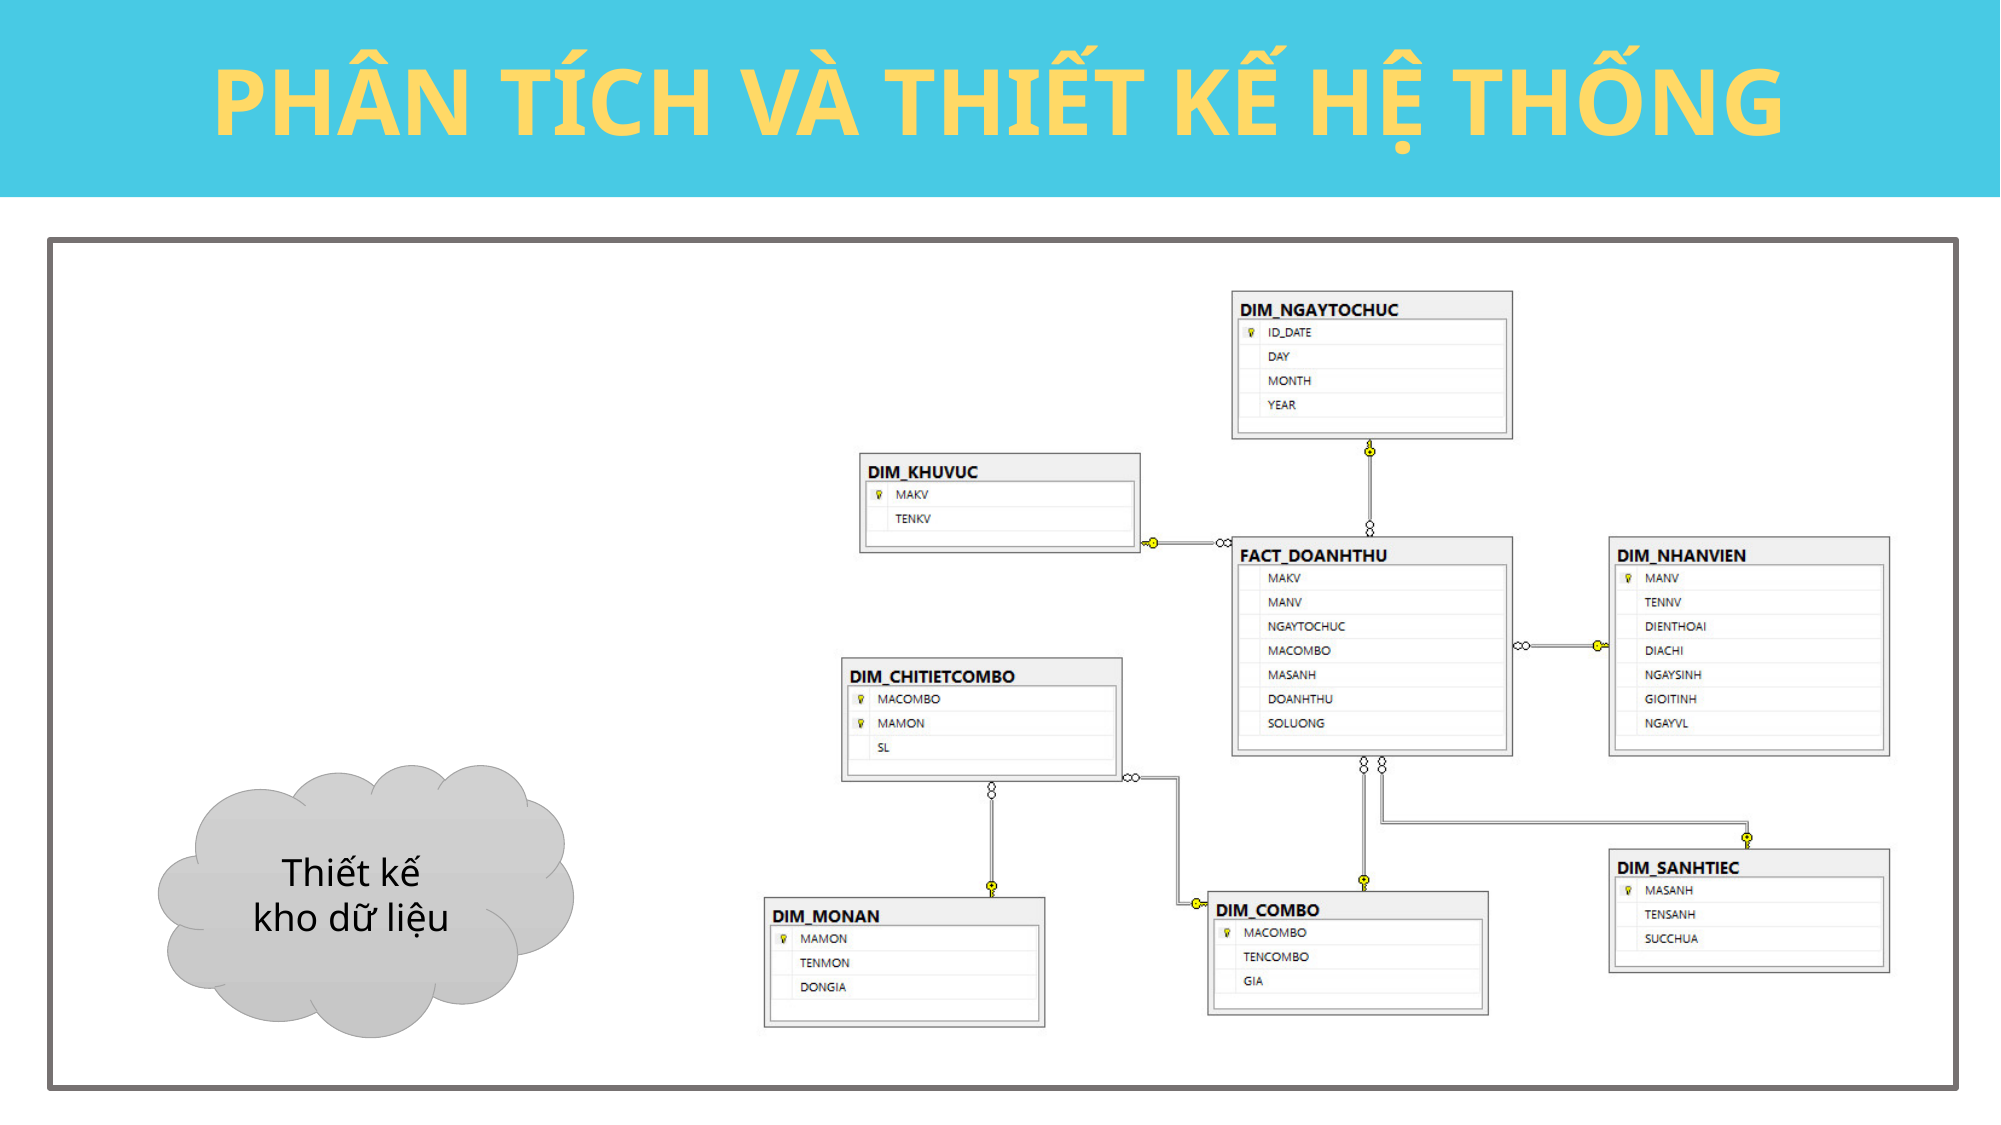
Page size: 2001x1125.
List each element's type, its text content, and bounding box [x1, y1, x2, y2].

text_box PHÂN TÍCH VÀ THIẾT KẾ HỆ THỐNG [0, 0, 2000, 198]
text_box Thiết kế kho dữ liệu [157, 765, 575, 1039]
list [50, 239, 1956, 1088]
picture [689, 252, 1935, 1058]
